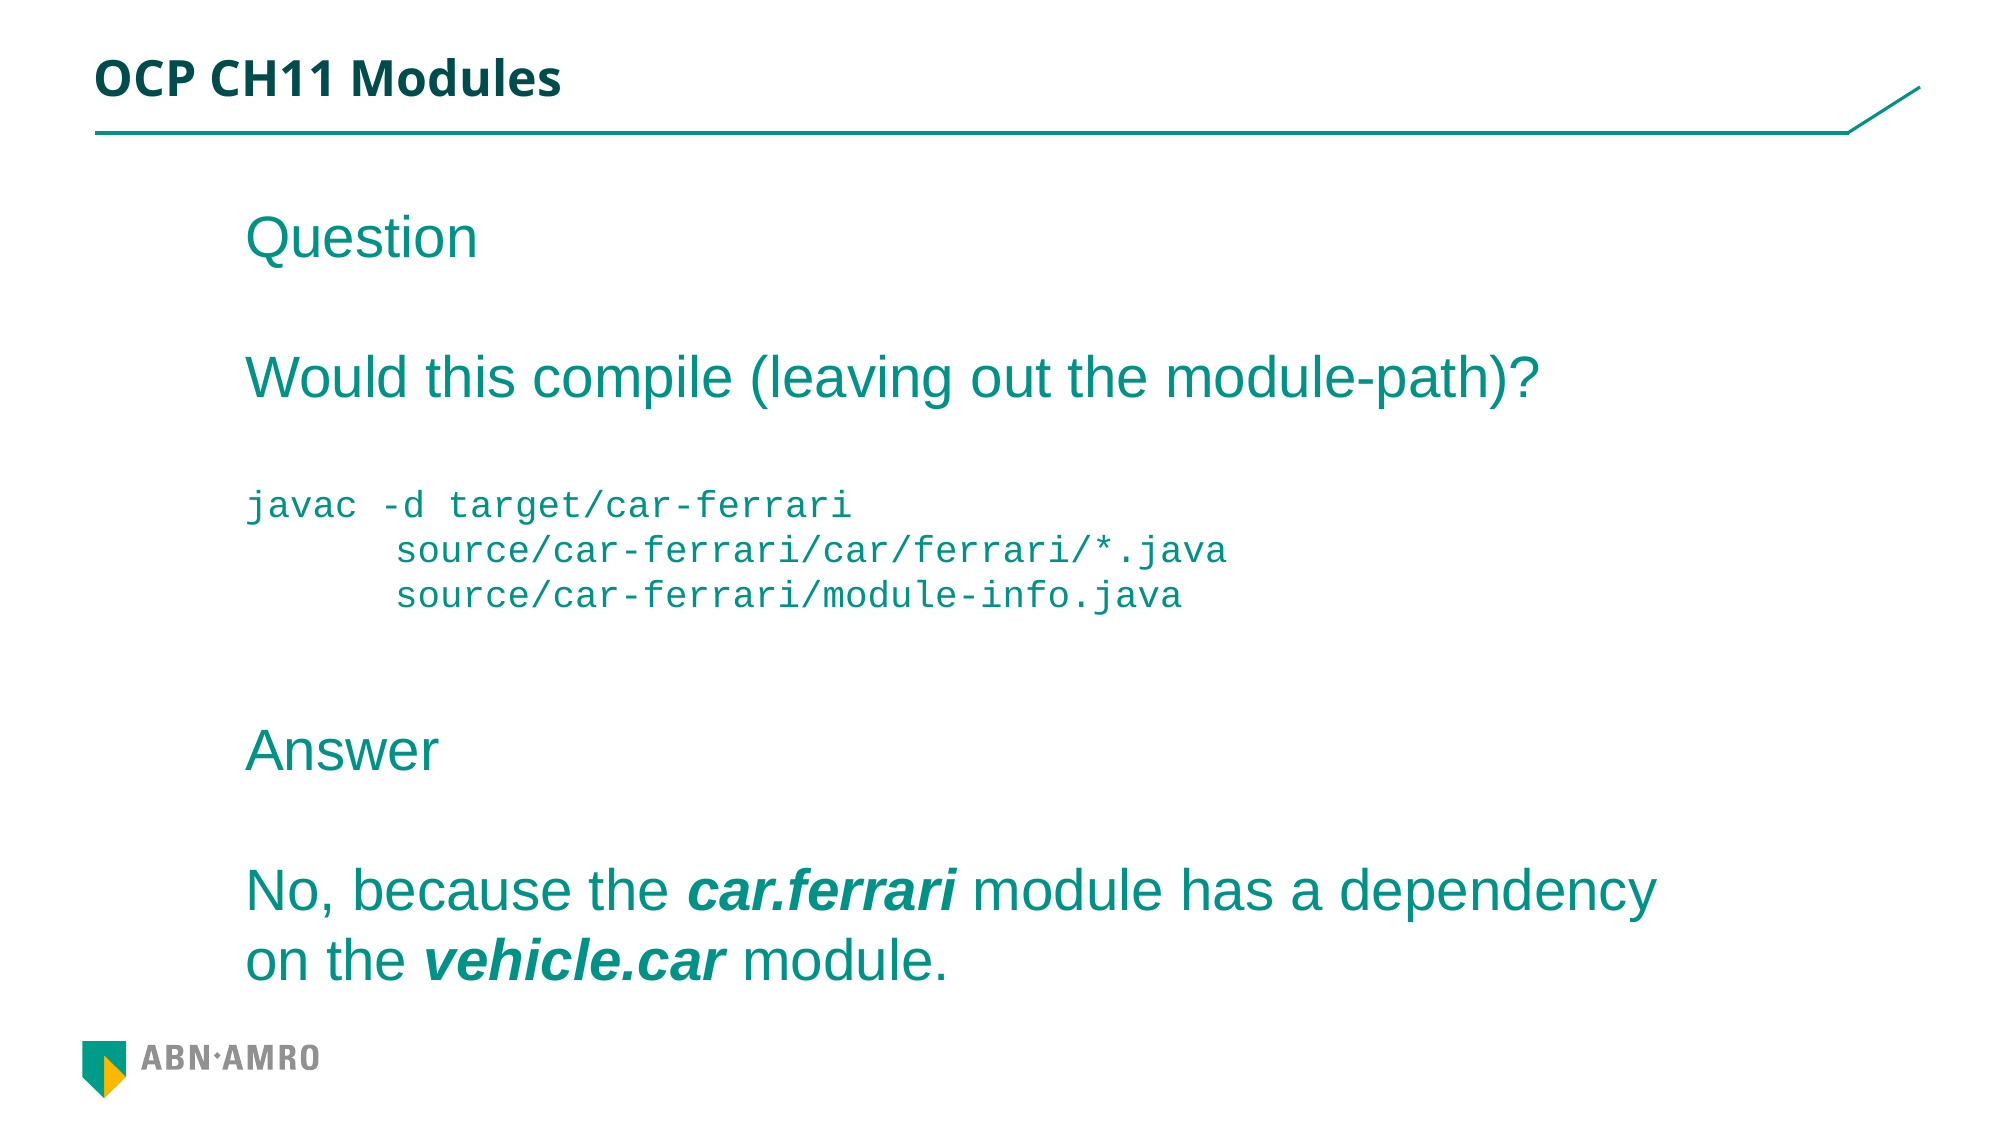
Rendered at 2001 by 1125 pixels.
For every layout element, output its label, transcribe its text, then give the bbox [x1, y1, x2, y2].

text_box Answer No, because the car.ferrari module has a dependency on the vehicle.car module. [230, 705, 1709, 1000]
text_box Question Would this compile (leaving out the module-path)? javac -d target/car-ferrari source/car-ferrari/car/ferrari/*.java source/car-ferrari/module-info.java [230, 192, 1758, 622]
title OCP CH11 Modules [78, 30, 2000, 114]
